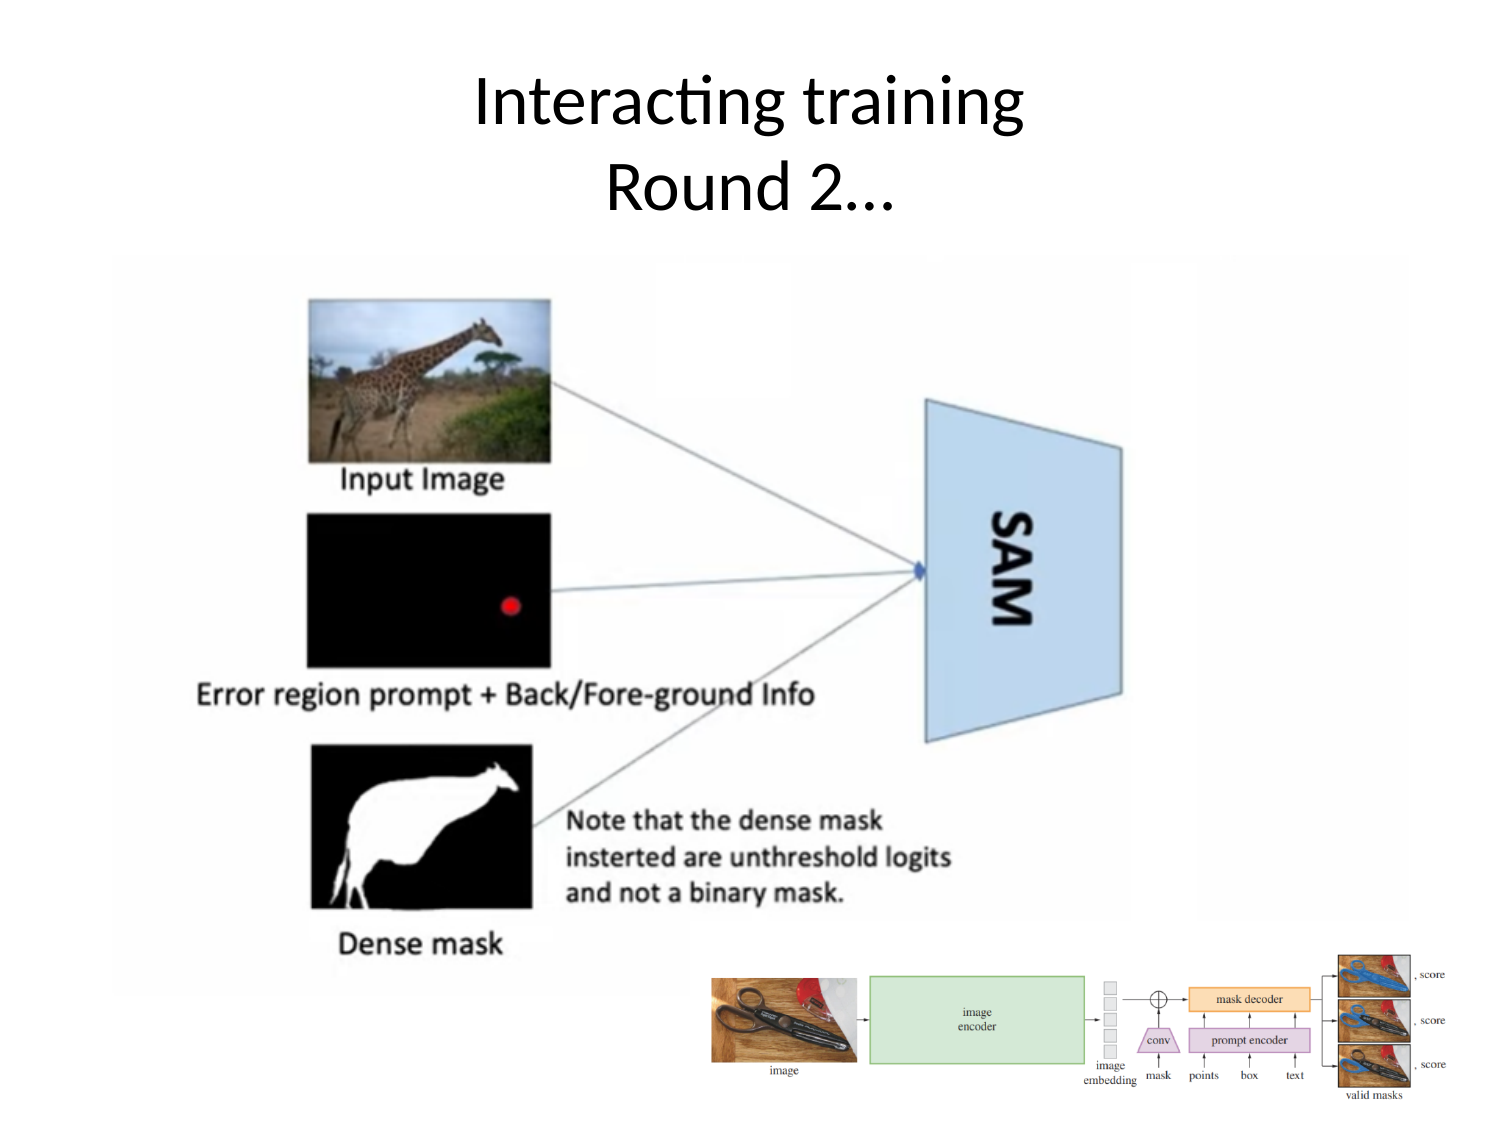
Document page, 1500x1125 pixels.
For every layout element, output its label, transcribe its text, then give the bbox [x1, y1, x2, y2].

title Interacting training Round 2… [75, 45, 1425, 233]
picture [100, 255, 1450, 1109]
